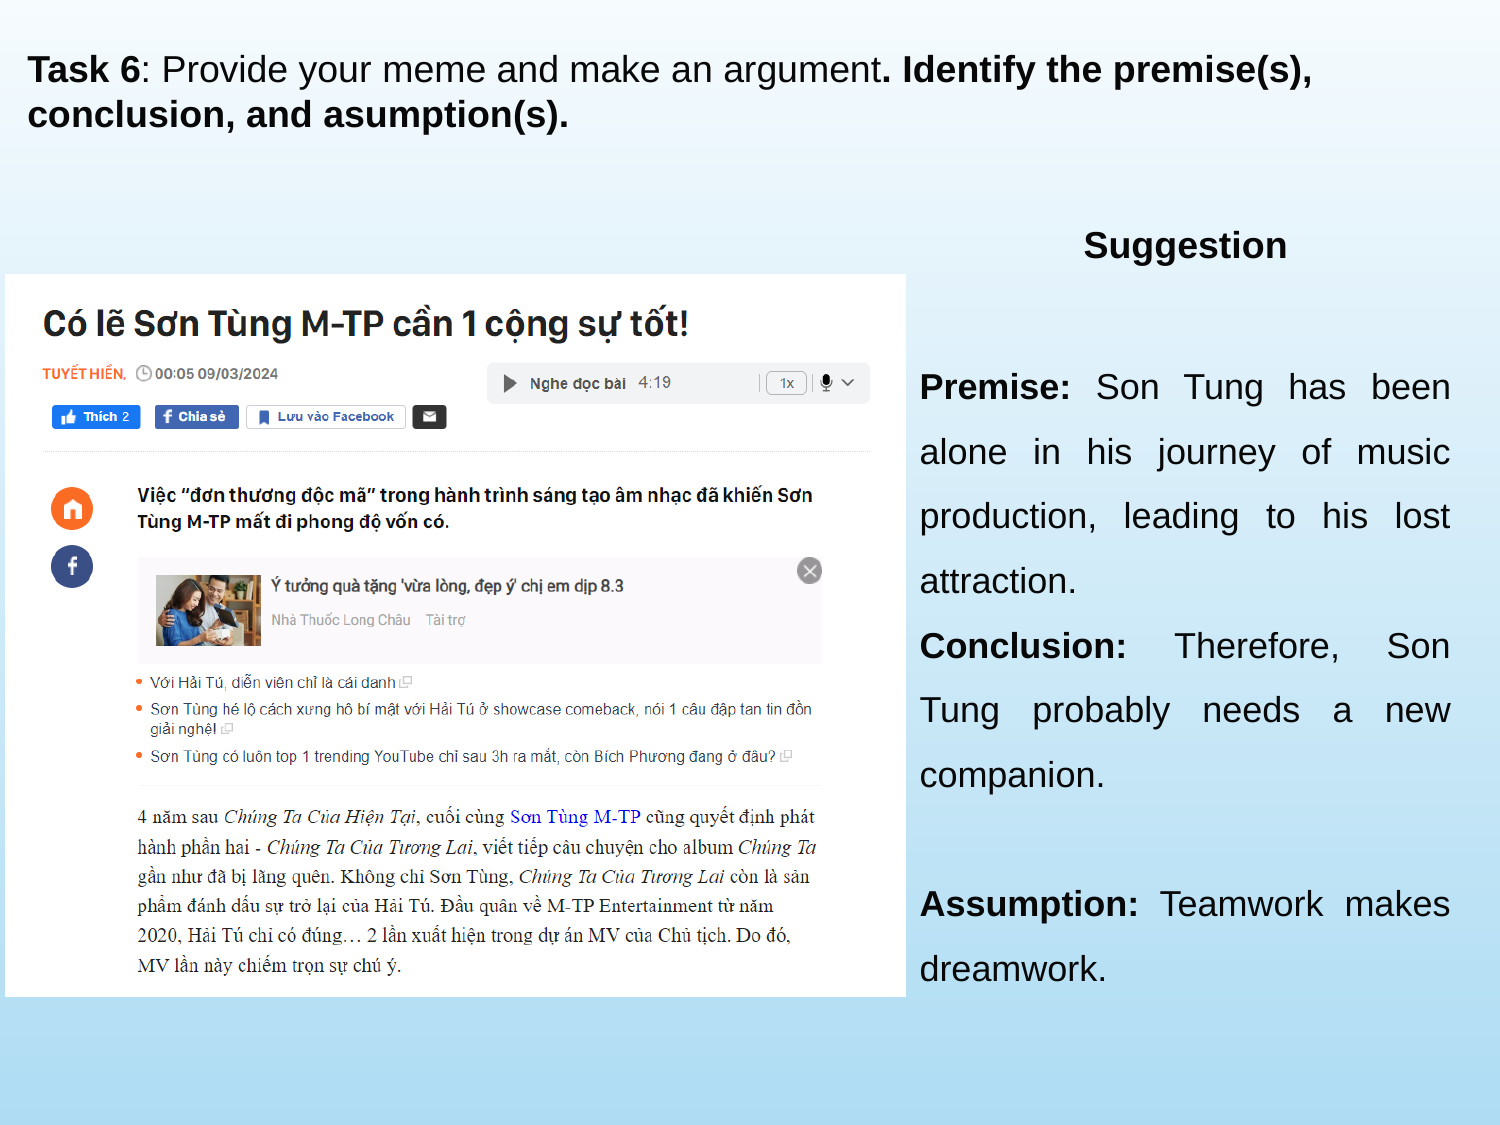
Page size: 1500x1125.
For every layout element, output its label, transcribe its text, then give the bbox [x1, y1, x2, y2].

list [4, 274, 907, 997]
text_box Task 6: Provide your meme and make an argument. Identify the premise(s), conclusion, and asumption(s). [12, 37, 1450, 143]
text_box Suggestion [1008, 213, 1364, 274]
text_box Premise: Son Tung has been alone in his journey of music production, leading to his lost attraction. Conclusion: Therefore, Son Tung probably needs a new companion. Assumption: Teamwork makes dreamwork. [912, 334, 1466, 922]
